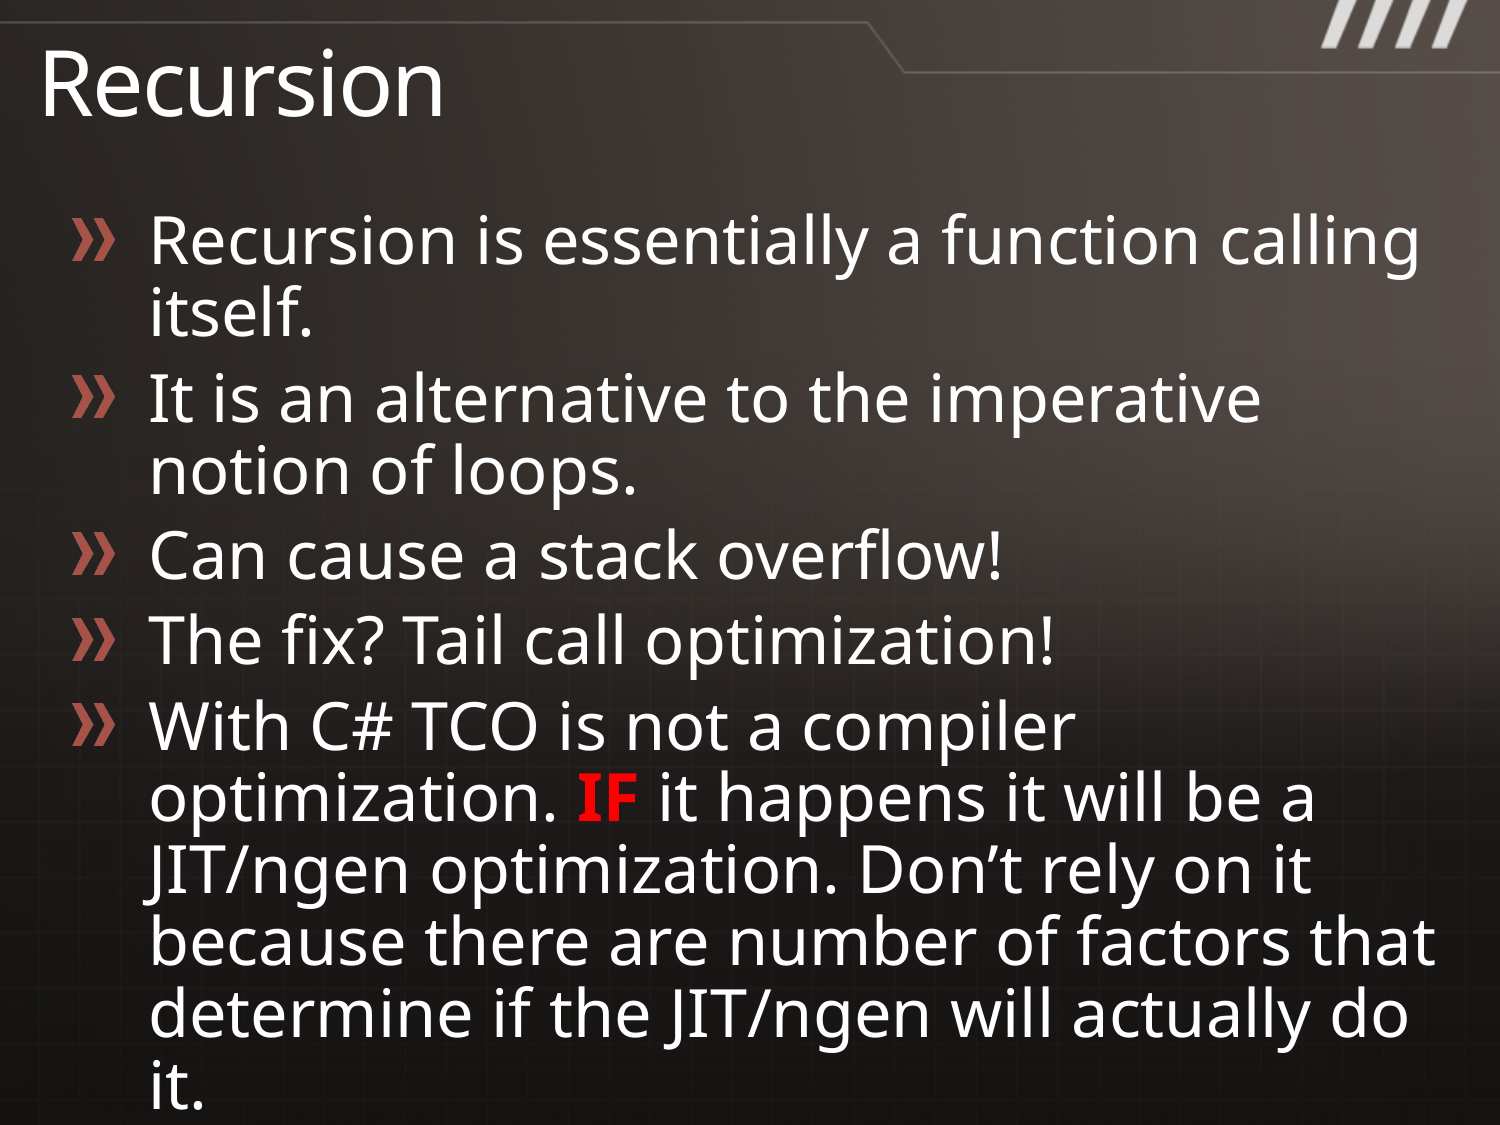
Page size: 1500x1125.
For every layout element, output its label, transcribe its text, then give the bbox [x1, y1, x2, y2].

picture [0, 0, 1500, 1125]
list Recursion is essentially a function calling itself. It is an alternative to the imperative notion of loops. Can cause a stack overflow! The fix? Tail call optimization! With C# TCO is not a compiler optimization. IF it happens it will be a JIT/ngen optimization. Don’t rely on it because there are number of factors that determine if the JIT/ngen will actually do it. The F# compiler guarantees the TCO so use it all you want. [12, 162, 1488, 1113]
title Recursion [37, 37, 875, 138]
